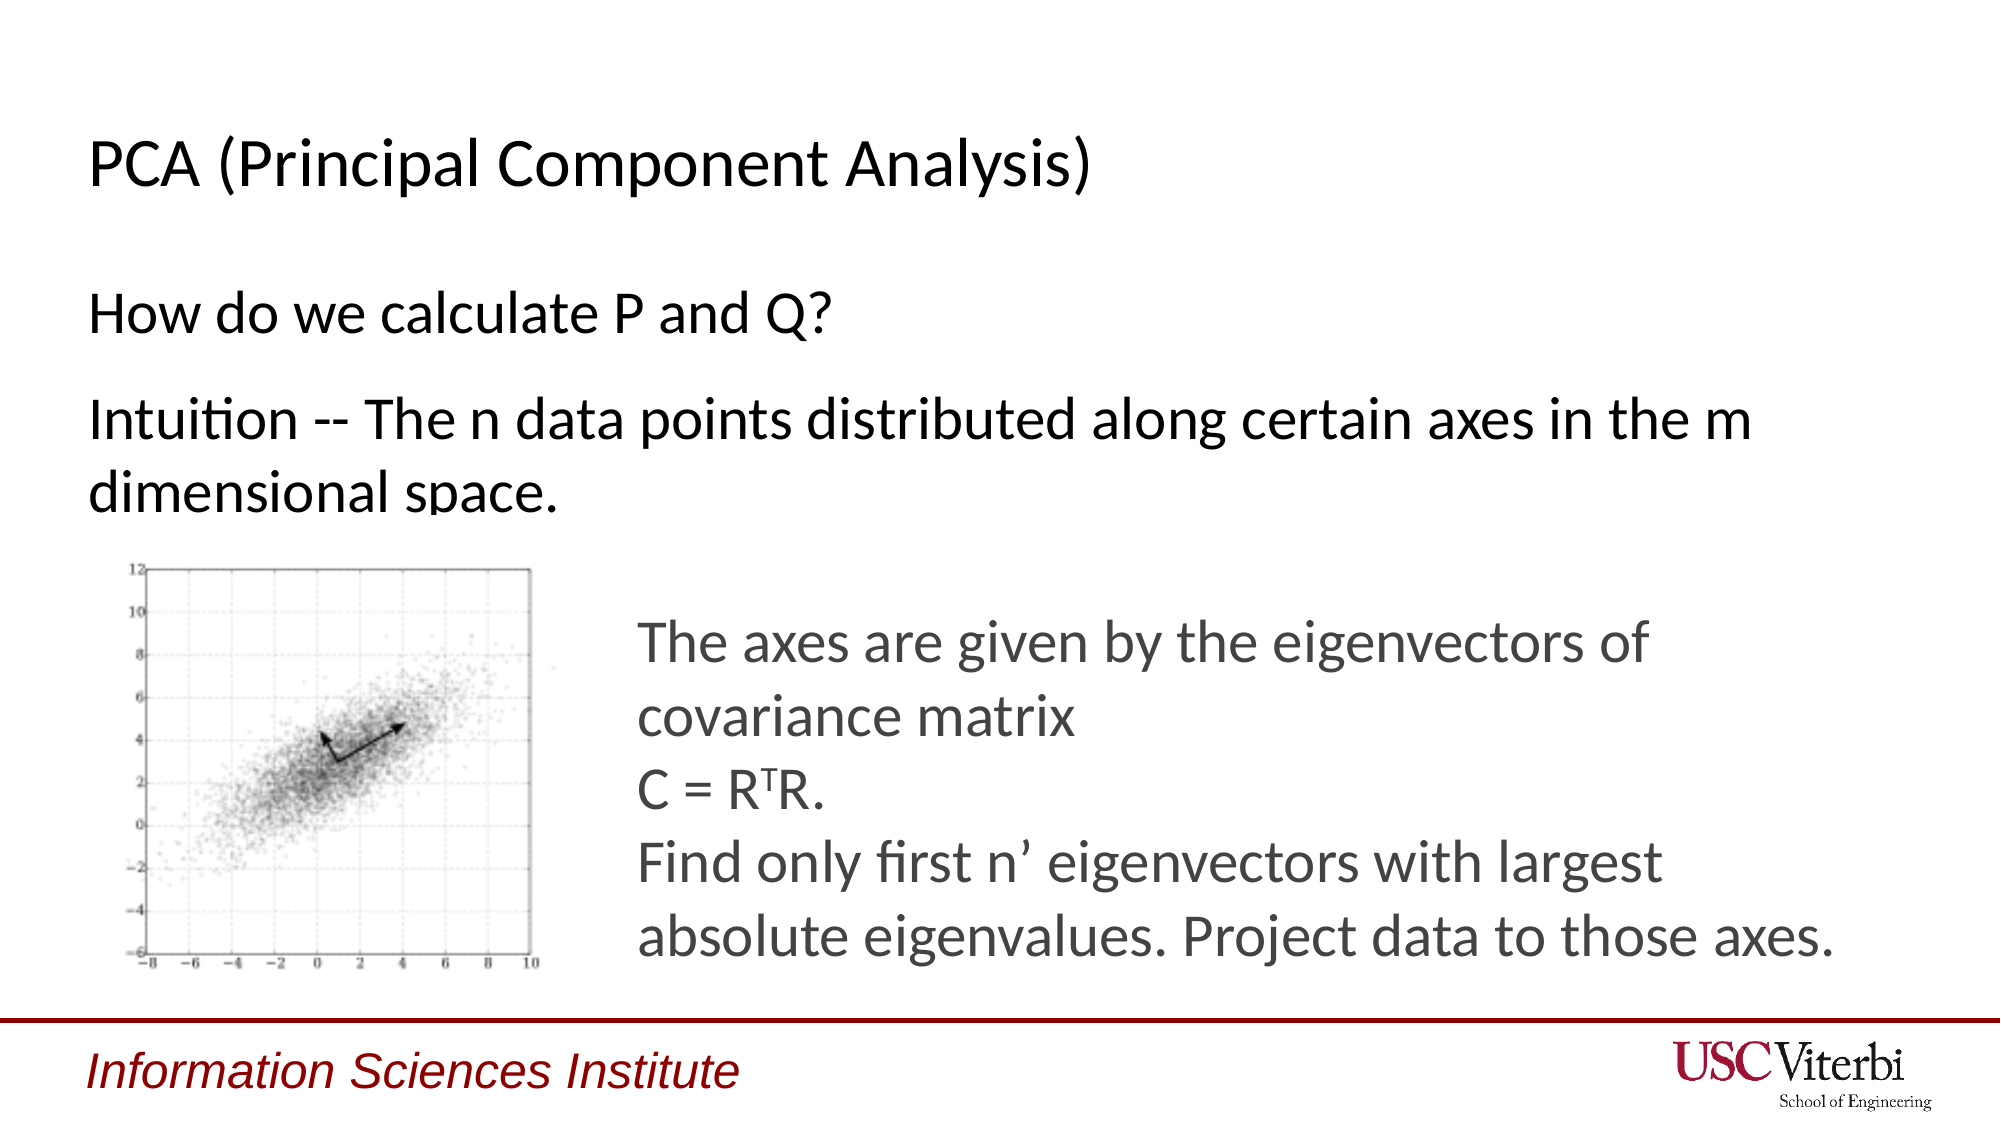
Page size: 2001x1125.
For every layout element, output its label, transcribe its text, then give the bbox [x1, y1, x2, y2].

text_box The axes are given by the eigenvectors of covariance matrix C = RTR. Find only first n’ eigenvectors with largest absolute eigenvalues. Project data to those axes. [617, 581, 1895, 1069]
list How do we calculate P and Q? Intuition -- The n data points distributed along certain axes in the m dimensional space. [68, 252, 1932, 1079]
picture [85, 514, 581, 1010]
title PCA (Principal Component Analysis) [68, 97, 1932, 223]
picture [1641, 1027, 1964, 1118]
